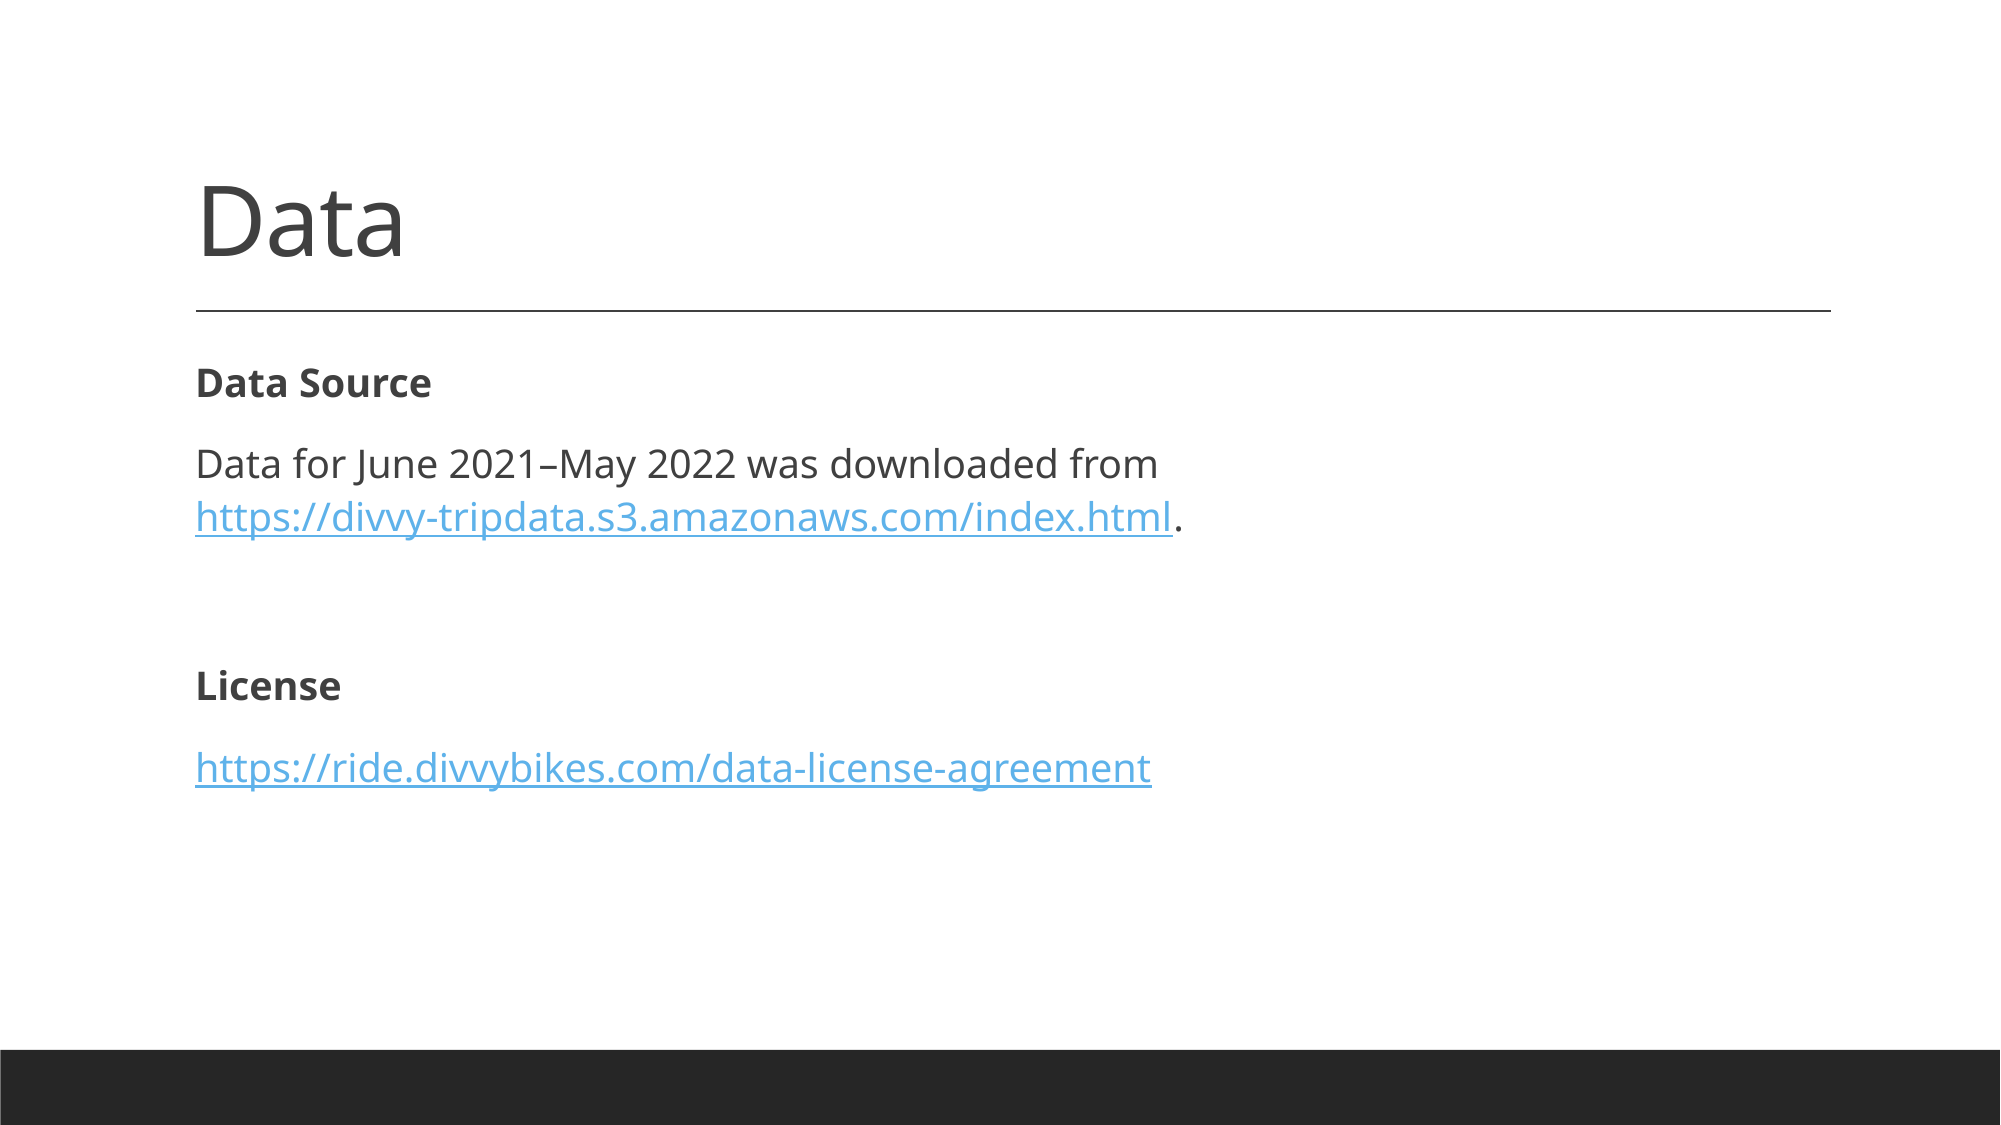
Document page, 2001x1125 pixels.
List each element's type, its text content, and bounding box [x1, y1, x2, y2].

list Data Source Data for June 2021–May 2022 was downloaded from https://divvy-tripdata.s3.amazonaws.com/index.html. License https://ride.divvybikes.com/data-license-agreement [180, 345, 1830, 963]
title Data [180, 47, 1830, 285]
